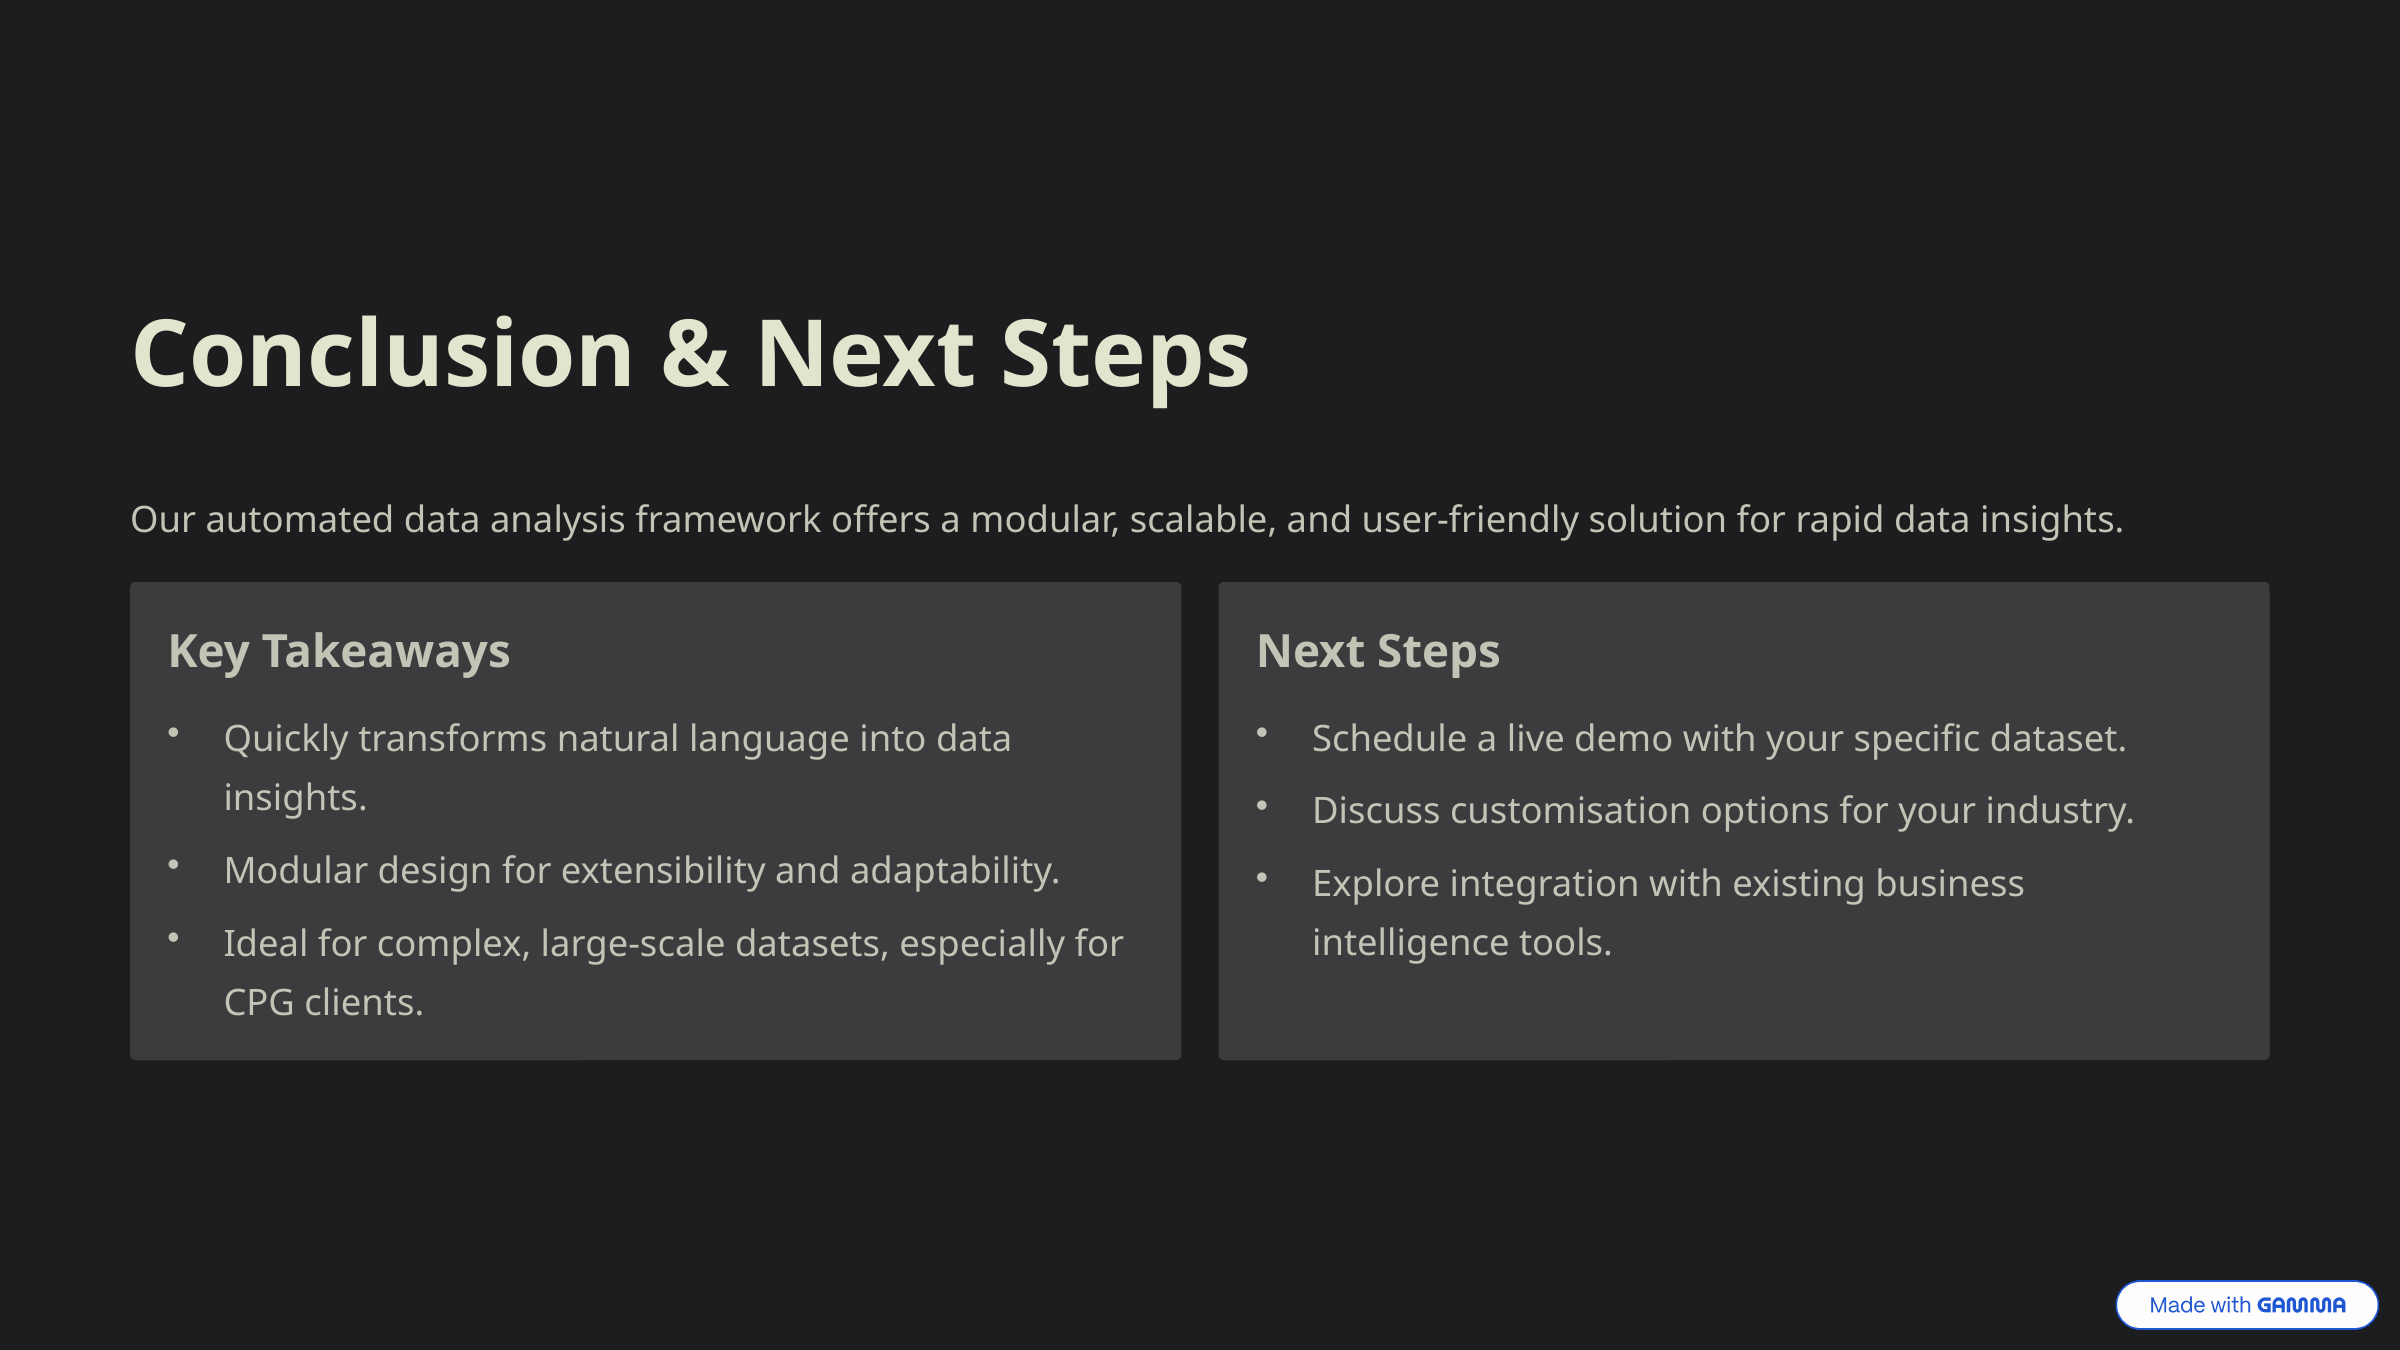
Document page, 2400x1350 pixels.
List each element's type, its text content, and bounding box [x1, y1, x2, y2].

text_box Quickly transforms natural language into data insights. [167, 699, 1145, 819]
text_box Explore integration with existing business intelligence tools. [1255, 844, 2233, 964]
text_box Conclusion & Next Steps [130, 289, 1152, 406]
text_box Ideal for complex, large-scale datasets, especially for CPG clients. [167, 903, 1145, 1023]
text_box Our automated data analysis framework offers a modular, scalable, and user-friendly solution for rapid data insights. [130, 480, 2270, 540]
text_box [130, 581, 1182, 1061]
text_box [1218, 581, 2270, 1061]
text_box Key Takeaways [167, 618, 633, 677]
text_box Next Steps [1255, 618, 1721, 677]
text_box Schedule a live demo with your specific dataset. [1255, 699, 2233, 759]
picture [2106, 1271, 2389, 1339]
text_box Modular design for extensibility and adaptability. [167, 831, 1145, 891]
text_box Discuss customisation options for your industry. [1255, 771, 2233, 832]
